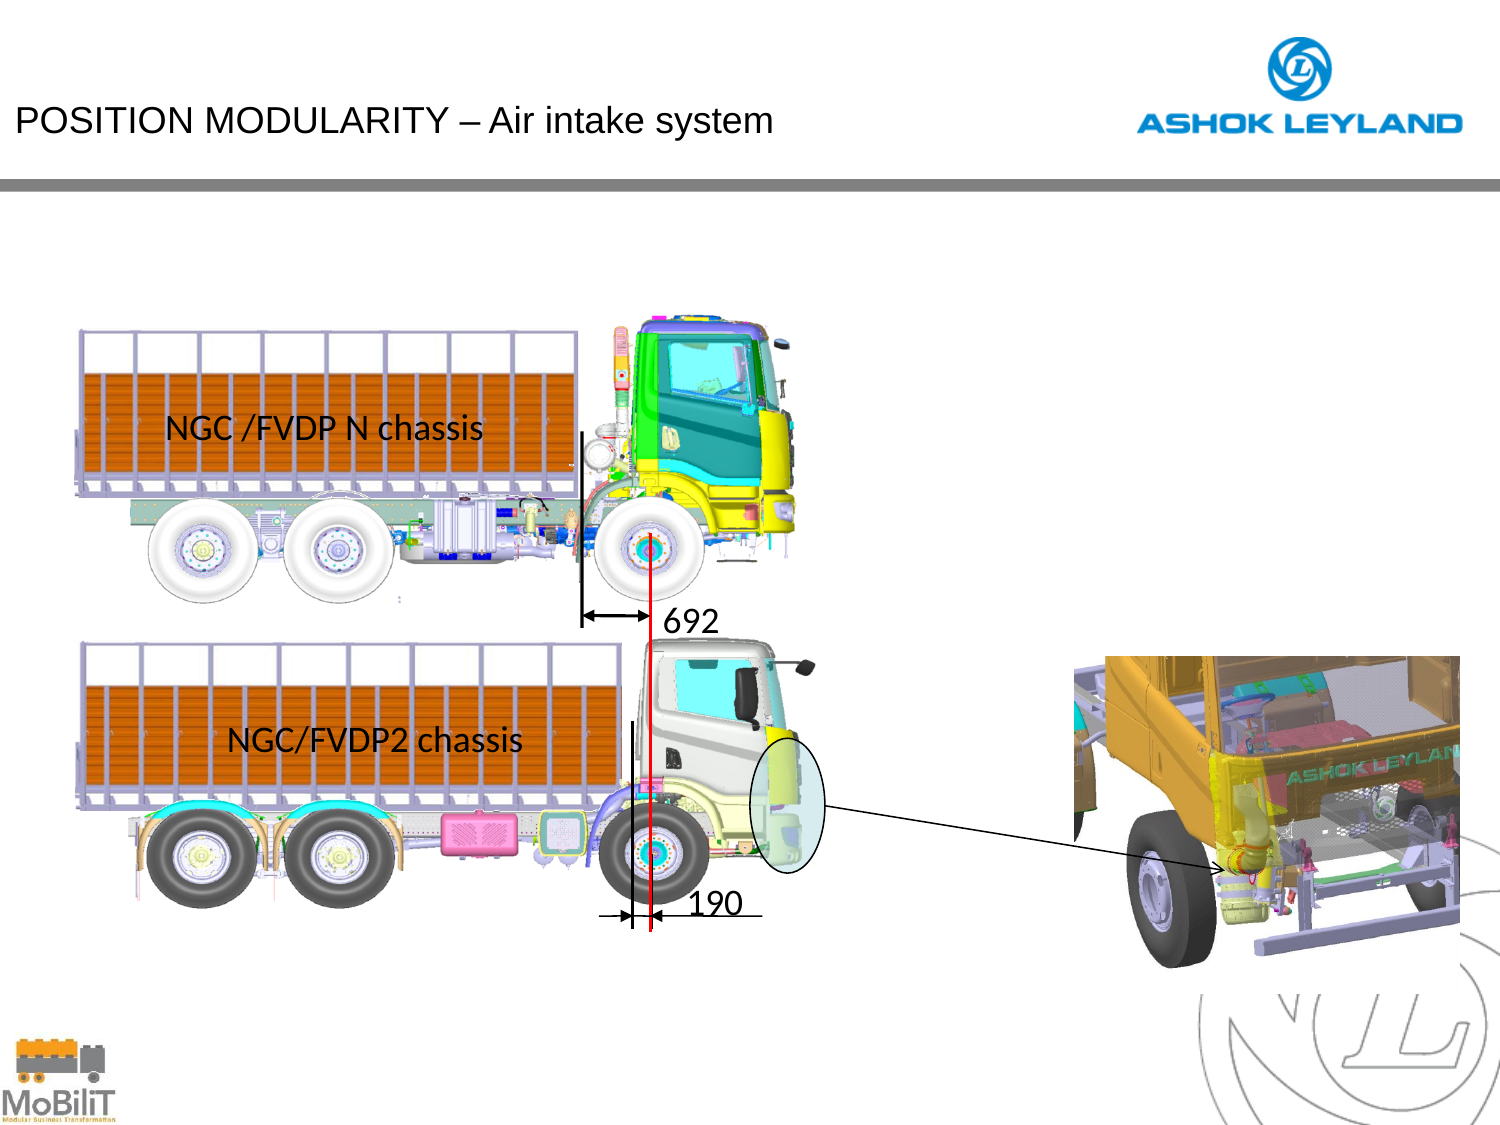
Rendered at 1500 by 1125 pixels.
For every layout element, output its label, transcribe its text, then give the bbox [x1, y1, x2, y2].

picture [1074, 656, 1460, 994]
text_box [124, 313, 801, 932]
text_box POSITION MODULARITY – Air intake system [0, 49, 1125, 188]
picture [1303, 48, 1326, 67]
text_box M –9128 CT – U – N - [602, 917, 758, 924]
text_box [824, 805, 1226, 871]
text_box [804, 627, 826, 932]
picture [1279, 42, 1298, 66]
picture [1287, 56, 1313, 82]
picture [1303, 72, 1321, 96]
picture [1137, 37, 1463, 134]
picture [62, 312, 579, 498]
picture [0, 1032, 117, 1125]
picture [1273, 71, 1297, 90]
picture [62, 624, 124, 811]
